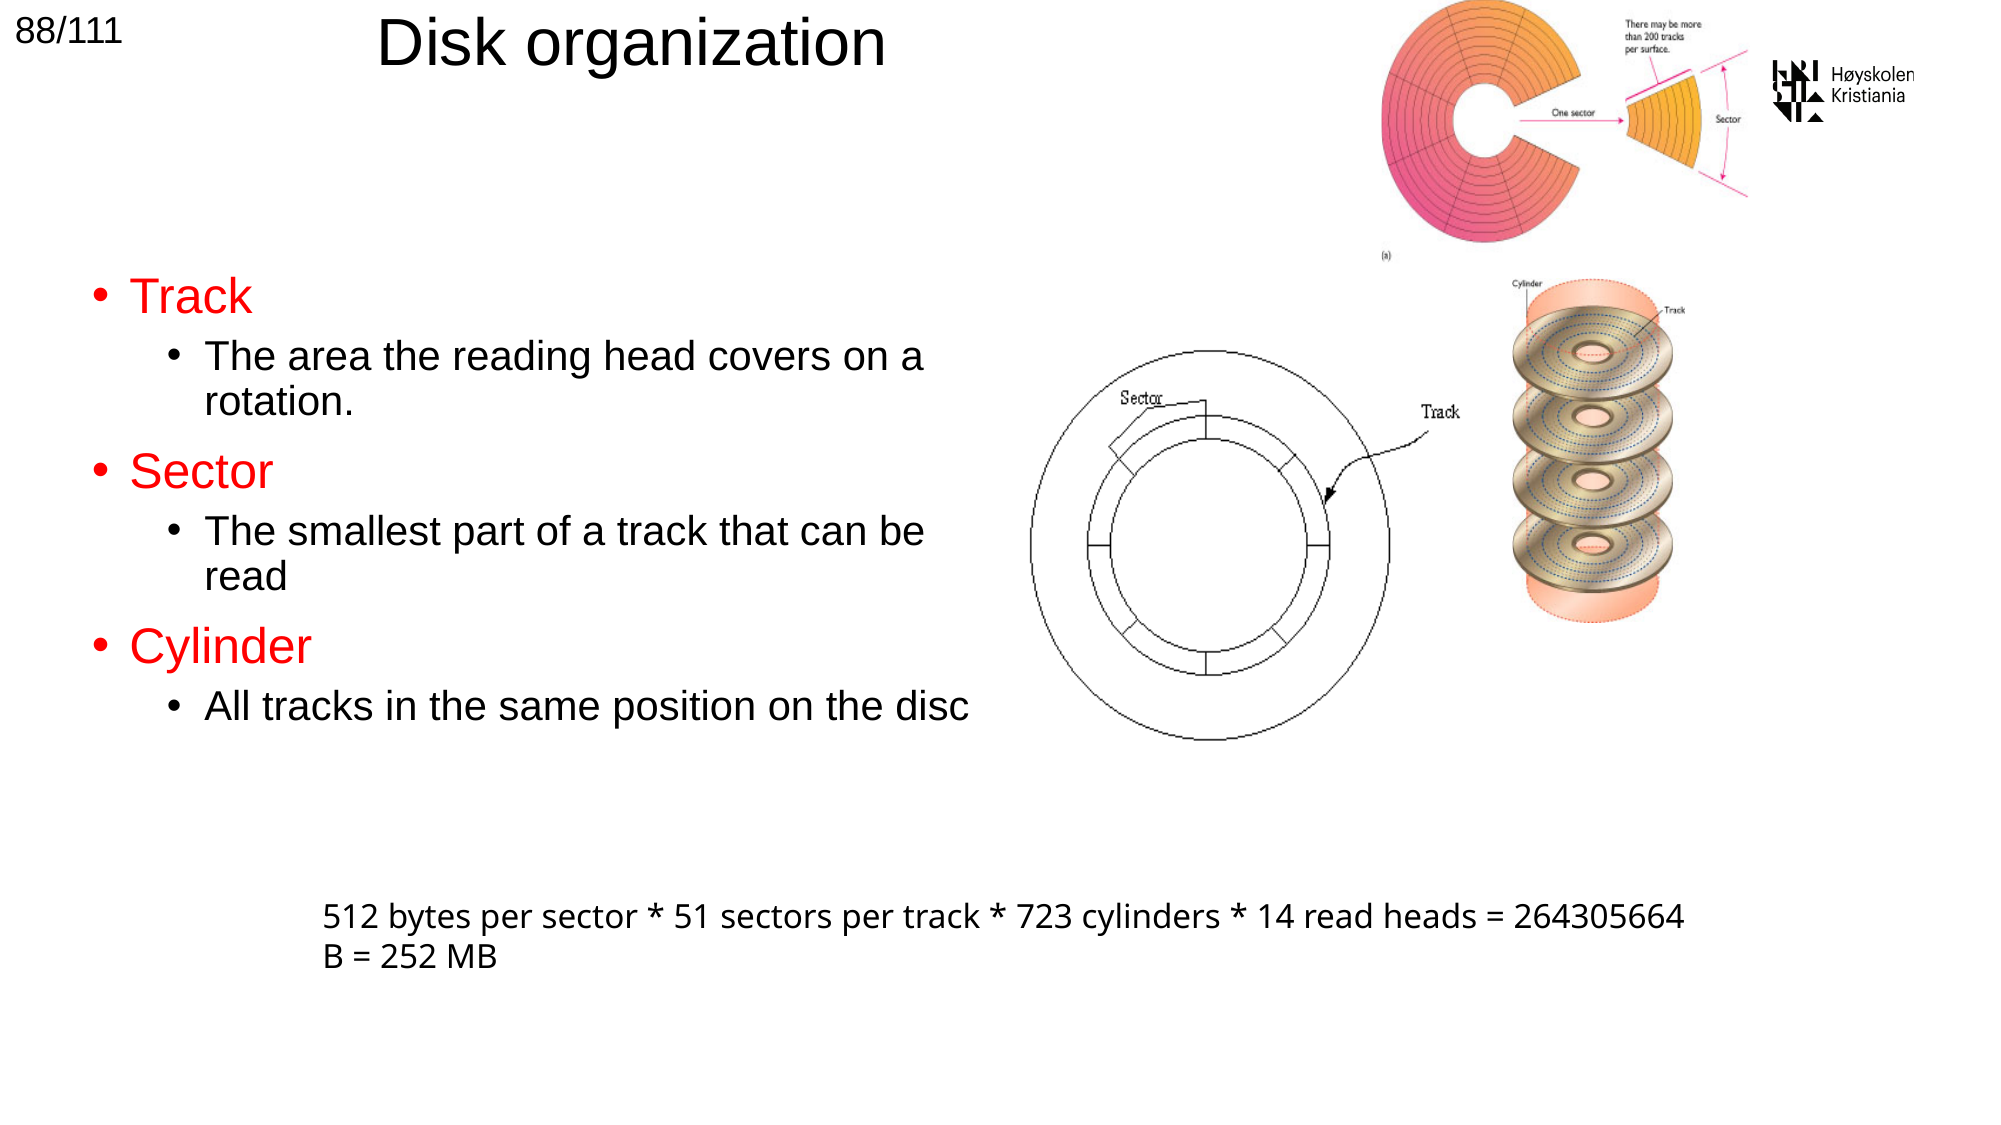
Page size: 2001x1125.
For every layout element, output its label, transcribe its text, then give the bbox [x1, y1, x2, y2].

title Disk organization [362, 0, 1381, 150]
list Track The area the reading head covers on a rotation. Sector The smallest part of a track that can be read Cylinder All tracks in the same position on the disc [76, 262, 990, 975]
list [1512, 278, 1685, 623]
picture [999, 332, 1480, 764]
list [1381, 0, 1750, 271]
slide_number 88/111 [0, 0, 208, 74]
text_box 512 bytes per sector * 51 sectors per track * 723 cylinders * 14 read heads = 264305664 B = 252 MB [307, 887, 1727, 982]
